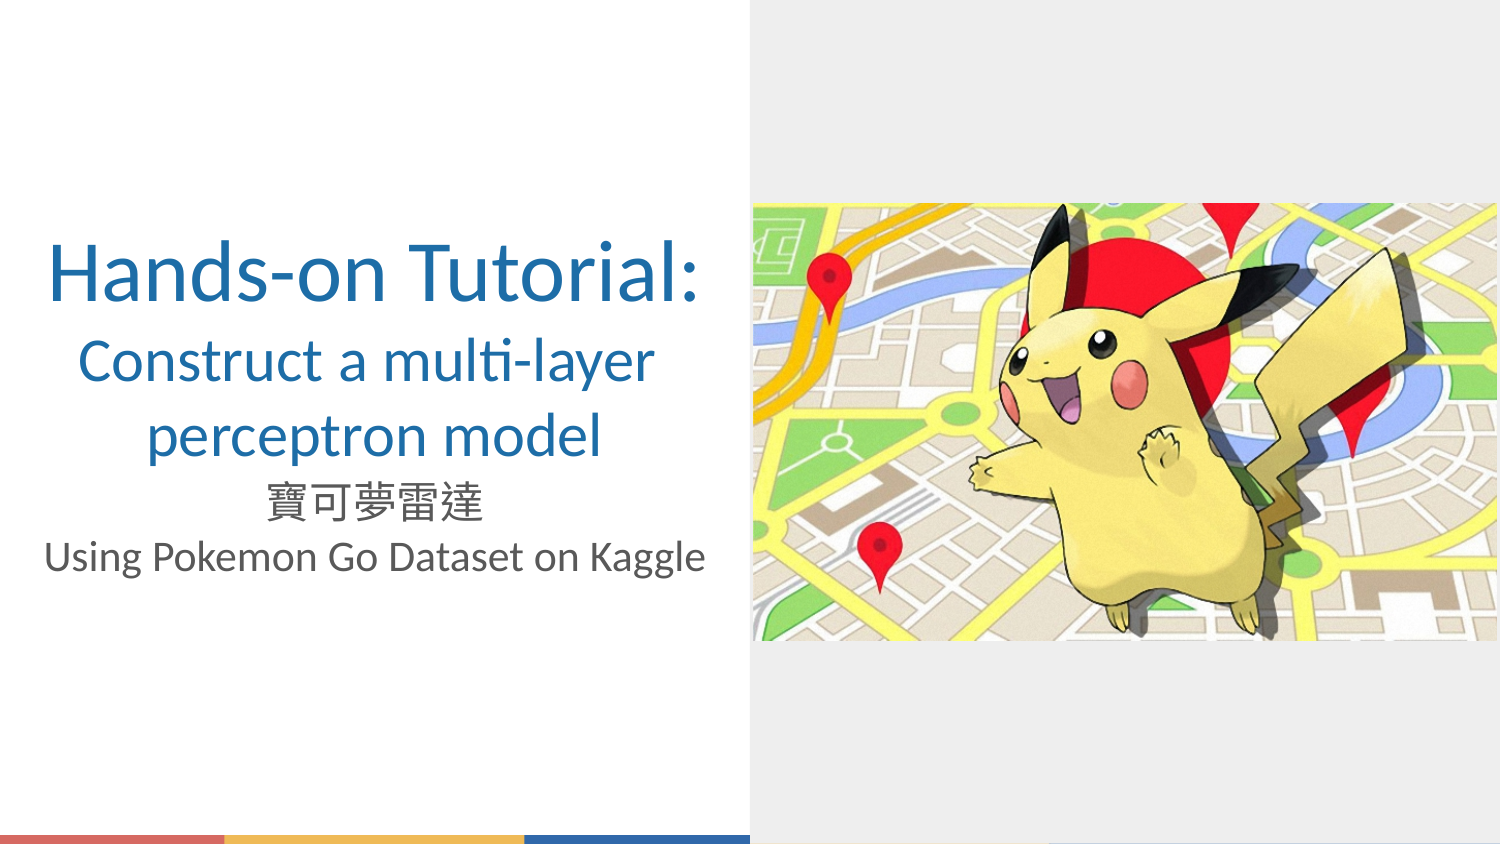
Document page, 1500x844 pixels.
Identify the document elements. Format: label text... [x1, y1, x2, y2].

subtitle 寶可夢雷達 Using Pokemon Go Dataset on Kaggle [0, 459, 750, 663]
picture [752, 203, 1497, 641]
title Hands-on Tutorial: Construct a multi-layer perceptron model [0, 202, 750, 459]
